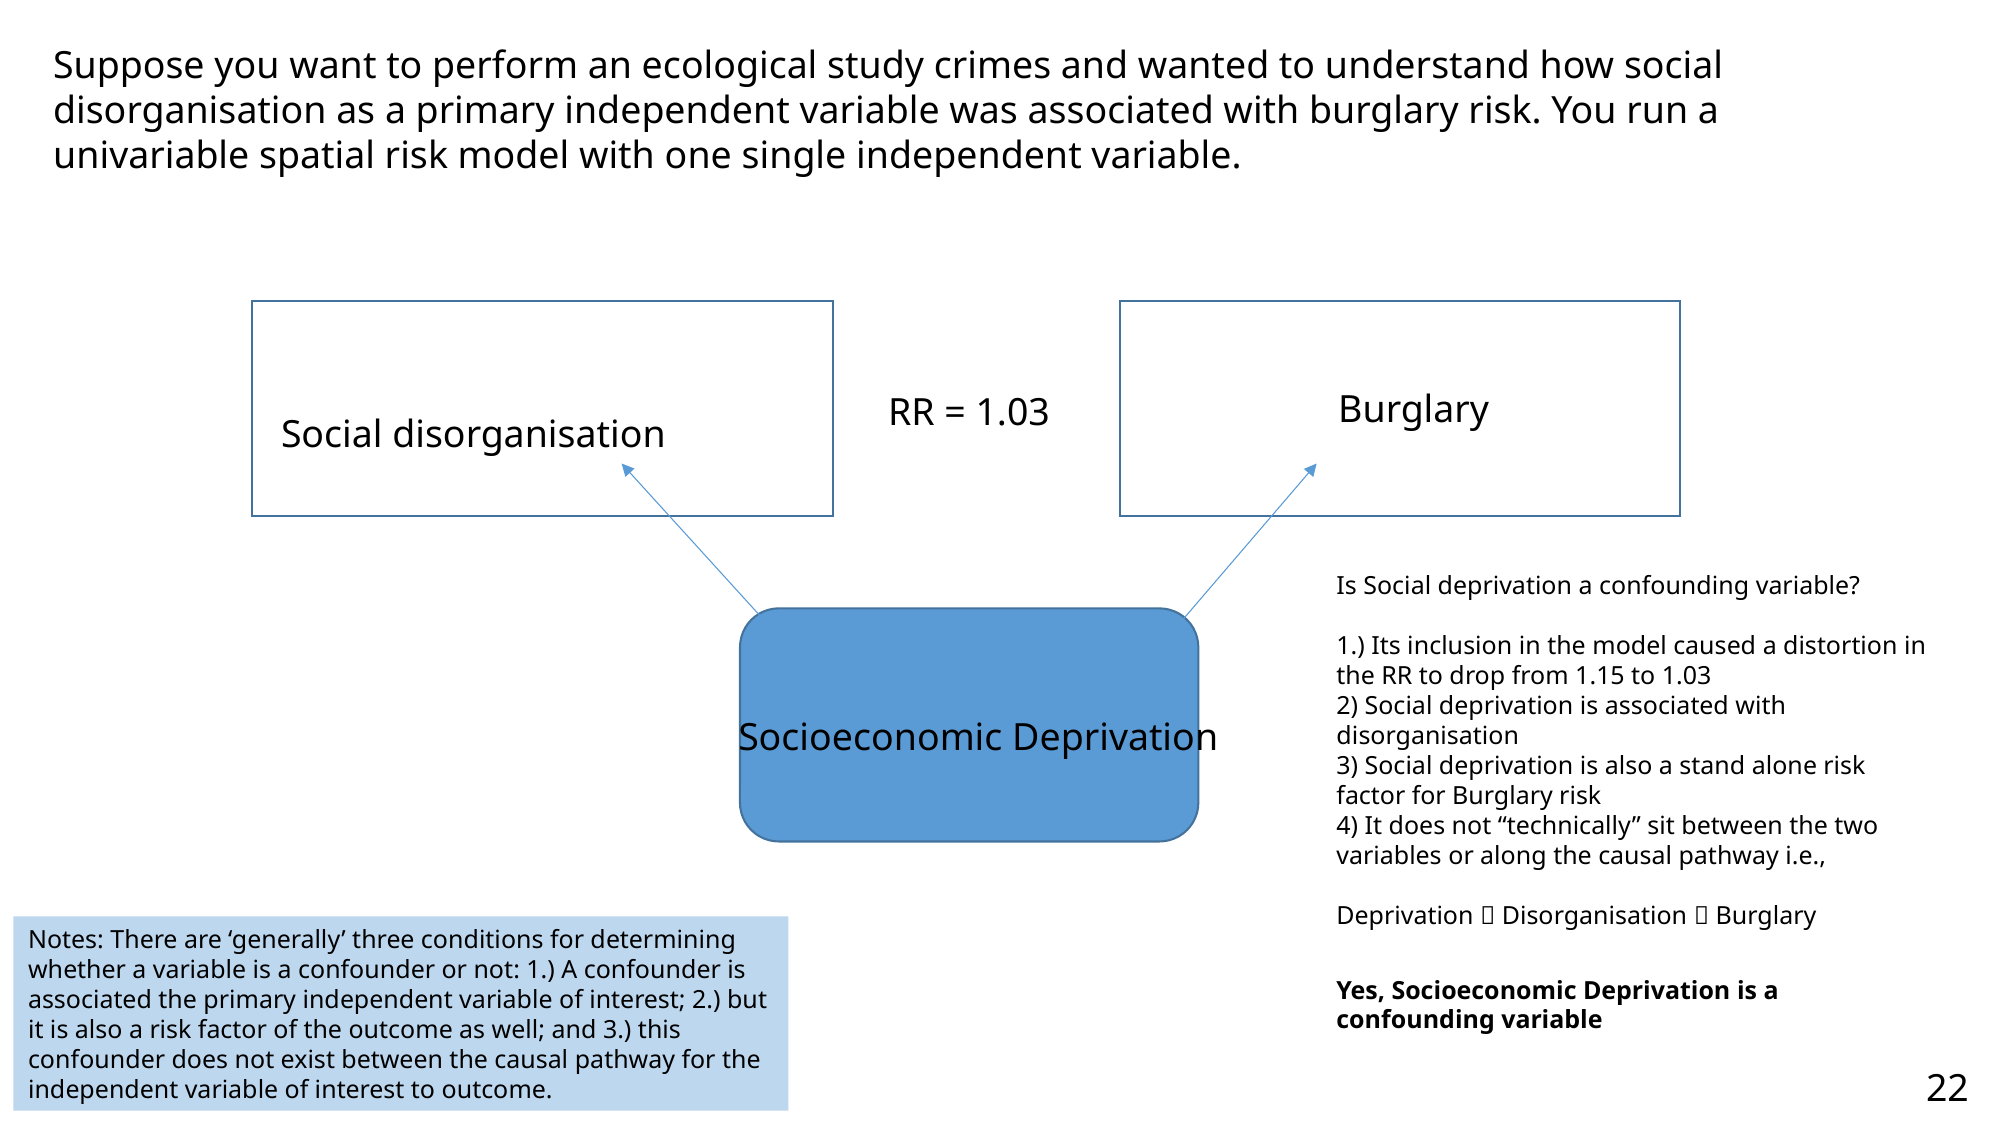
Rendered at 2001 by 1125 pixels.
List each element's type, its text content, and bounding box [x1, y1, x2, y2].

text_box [1181, 463, 1317, 621]
text_box [251, 300, 834, 517]
text_box Notes: There are ‘generally’ three conditions for determining whether a variable is a confounder or not: 1.) A confounder is associated the primary independent variable of interest; 2.) but it is also a risk factor of the outcome as well; and 3.) this confounder does not exist between the causal pathway for the independent variable of interest to outcome. [13, 916, 789, 1111]
text_box Is Social deprivation a confounding variable? 1.) Its inclusion in the model caused a distortion in the RR to drop from 1.15 to 1.03 2) Social deprivation is associated with disorganisation 3) Social deprivation is also a stand alone risk factor for Burglary risk 4) It does not “technically” sit between the two variables or along the causal pathway i.e., Deprivation  Disorganisation  Burglary Yes, Socioeconomic Deprivation is a confounding variable [1321, 562, 1956, 1042]
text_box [621, 463, 789, 647]
text_box [738, 766, 1200, 843]
text_box [1119, 300, 1681, 517]
text_box 22 [1911, 1056, 2000, 1080]
text_box Socioeconomic Deprivation [723, 705, 1234, 766]
text_box RR = 1.03 [873, 381, 1066, 441]
text_box Social disorganisation [266, 402, 682, 463]
text_box [738, 607, 1200, 705]
text_box Burglary [1323, 377, 1505, 438]
text_box Suppose you want to perform an ecological study crimes and wanted to understand how social disorganisation as a primary independent variable was associated with burglary risk. You run a univariable spatial risk model with one single independent variable. [38, 33, 1927, 183]
